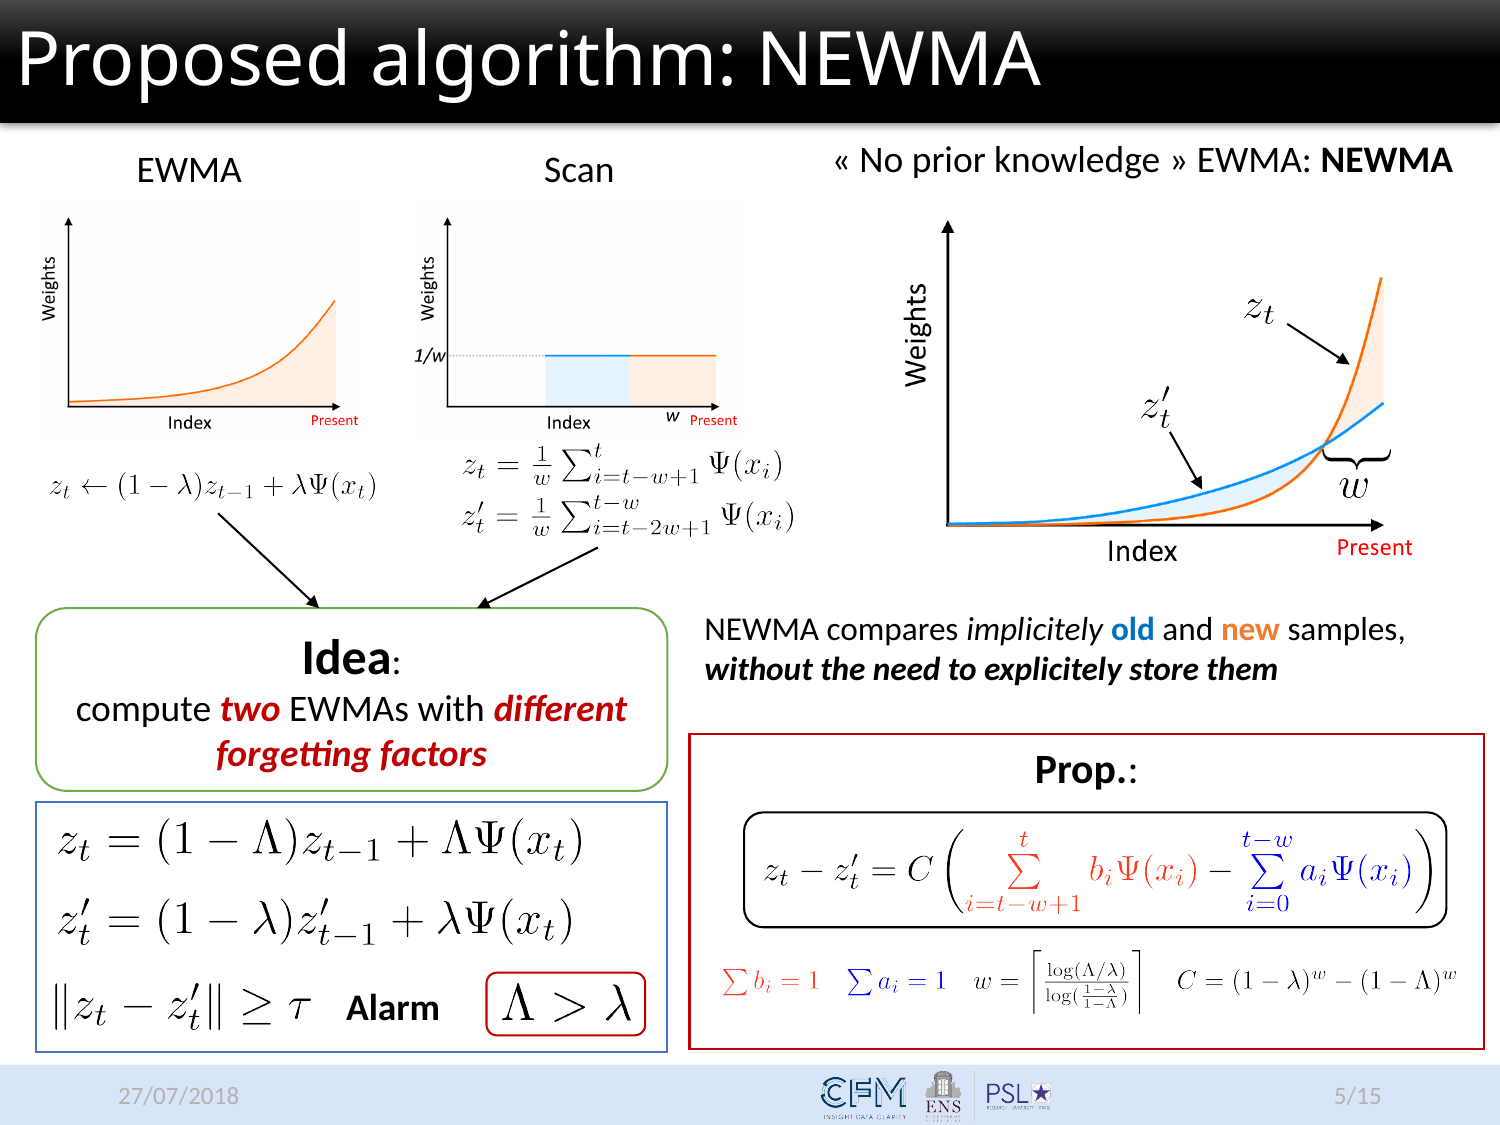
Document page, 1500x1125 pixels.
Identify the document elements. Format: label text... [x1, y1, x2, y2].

picture [462, 495, 793, 538]
picture [816, 1073, 911, 1122]
picture [414, 198, 781, 486]
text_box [218, 513, 320, 609]
text_box Prop.: [688, 733, 1485, 1050]
text_box « No prior knowledge » EWMA: NEWMA [816, 127, 1469, 188]
title Proposed algorithm: NEWMA [0, 1, 1294, 121]
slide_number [103, 1065, 441, 1125]
text_box Idea: compute two EWMAs with different forgetting factors [34, 607, 669, 792]
picture [57, 818, 581, 865]
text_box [1169, 431, 1203, 490]
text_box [744, 812, 1447, 928]
picture [50, 472, 375, 501]
picture [57, 898, 571, 945]
text_box [35, 801, 668, 1053]
text_box EWMA [121, 137, 257, 198]
picture [894, 189, 1425, 587]
text_box [485, 971, 647, 1037]
text_box NEWMA compares implicitely old and new samples, without the need to explicitely store them [689, 599, 1485, 695]
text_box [477, 547, 598, 609]
picture [723, 950, 1456, 1014]
picture [35, 198, 366, 445]
picture [502, 983, 631, 1022]
picture [55, 983, 311, 1030]
text_box Scan [529, 137, 630, 198]
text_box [1287, 323, 1350, 365]
text_box Alarm [331, 975, 456, 1036]
slide_number 5/15 [1059, 1065, 1397, 1125]
picture [918, 1068, 1057, 1125]
